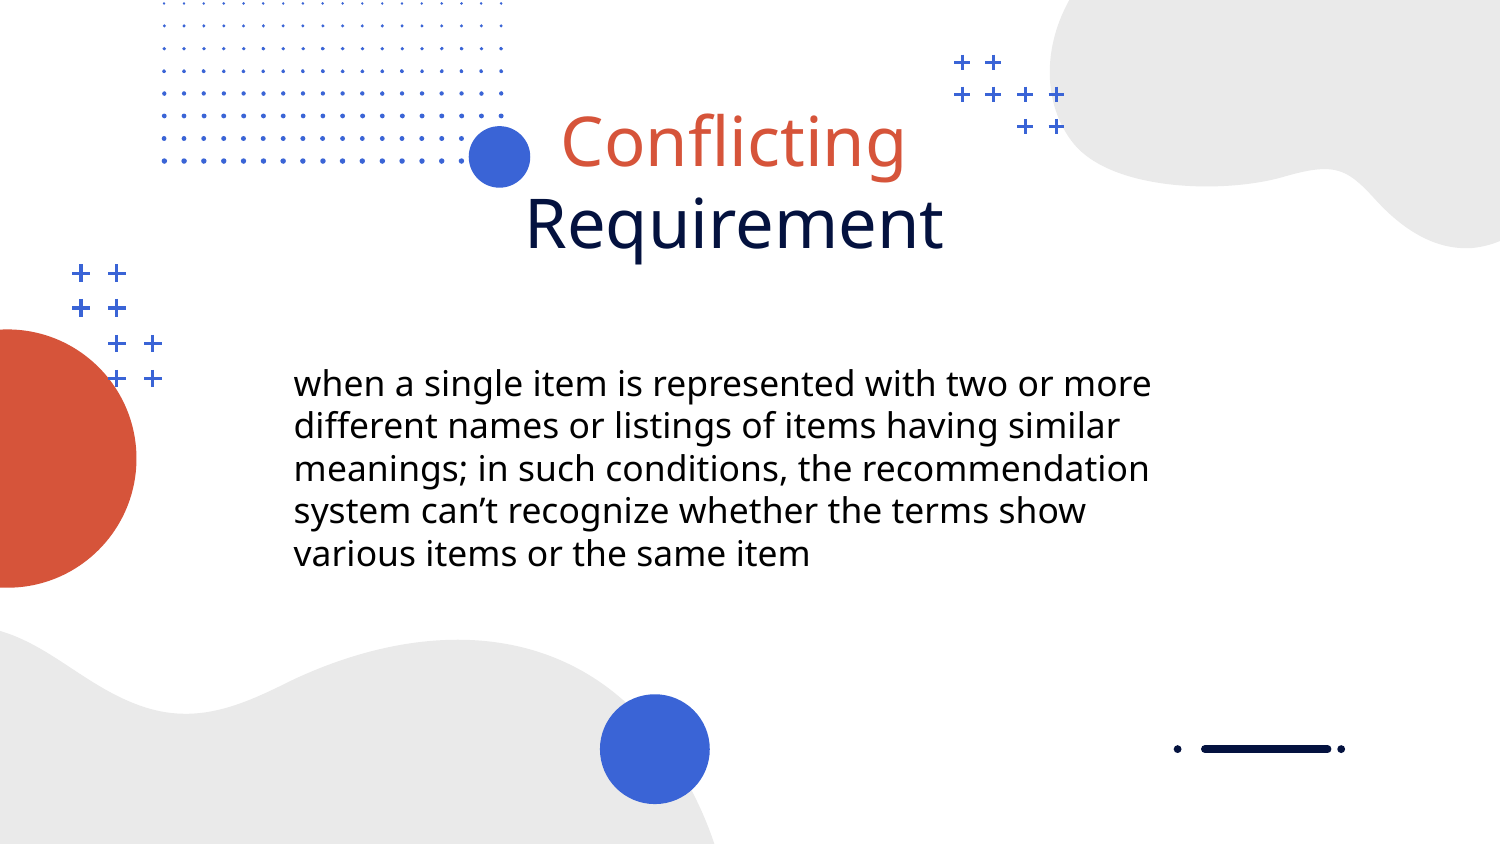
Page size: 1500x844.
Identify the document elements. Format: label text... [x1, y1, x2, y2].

title Conflicting Requirement [369, 207, 1100, 317]
text_box when a single item is represented with two or more different names or listings of items having similar meanings; in such conditions, the recommendation system can’t recognize whether the terms show various items or the same item [278, 345, 1222, 589]
